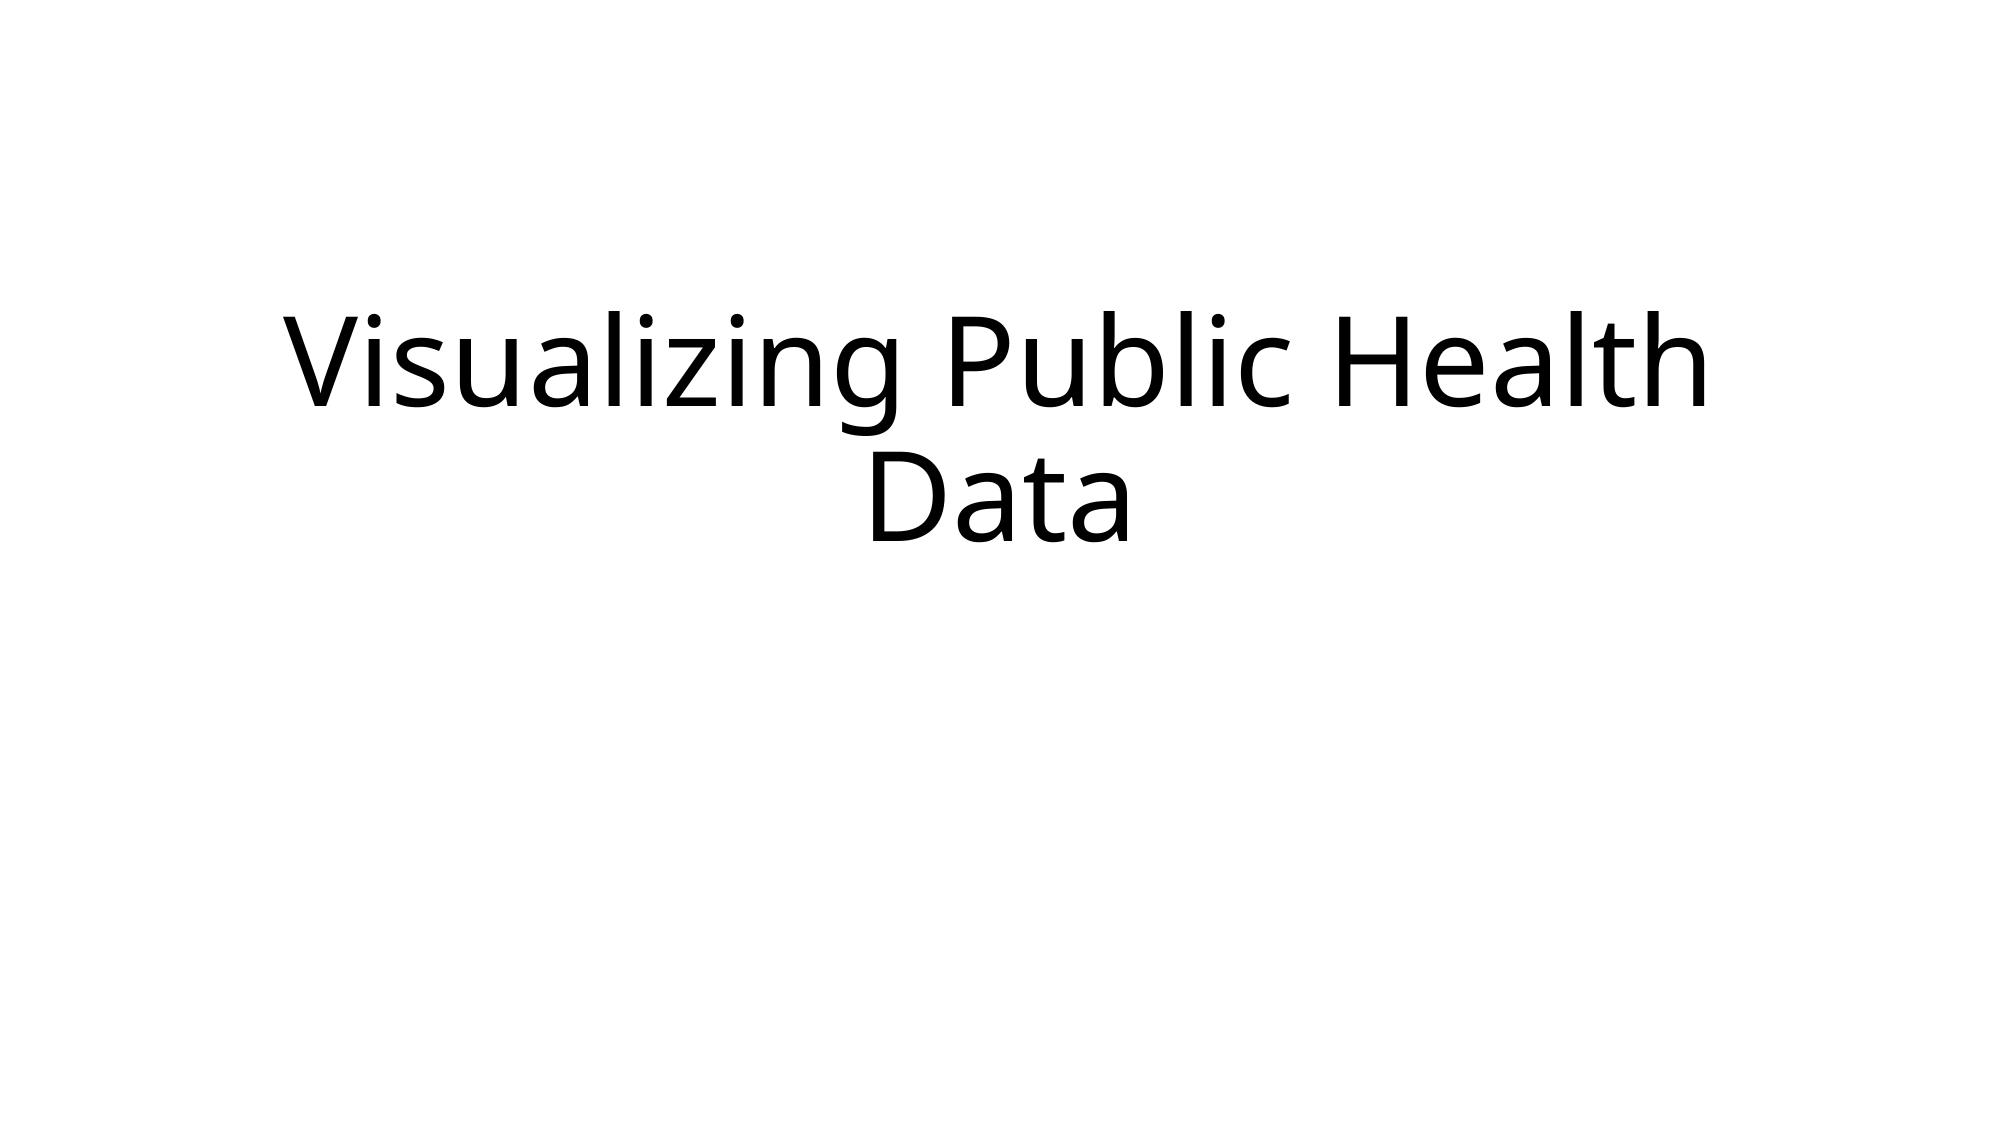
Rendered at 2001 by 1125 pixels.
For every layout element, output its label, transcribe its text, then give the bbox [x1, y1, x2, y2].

title Visualizing Public Health Data [249, 184, 1750, 576]
